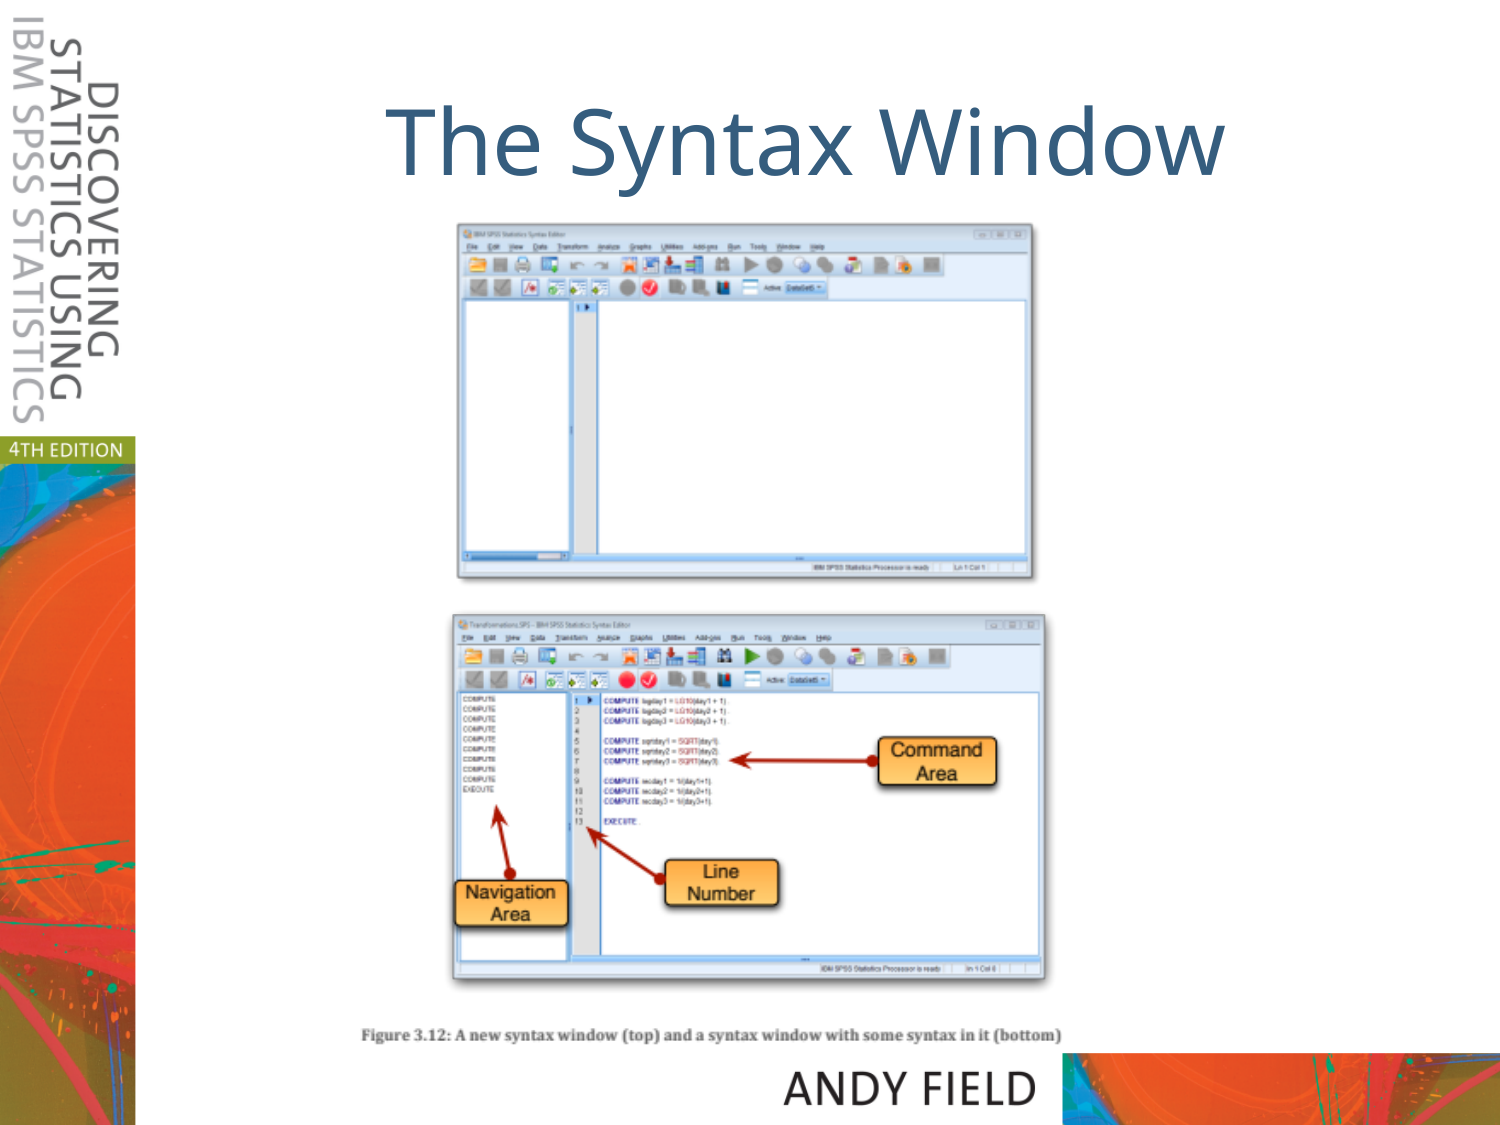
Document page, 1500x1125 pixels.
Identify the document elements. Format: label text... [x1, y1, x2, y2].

picture [355, 206, 1063, 1056]
title The Syntax Window [187, 45, 1425, 233]
